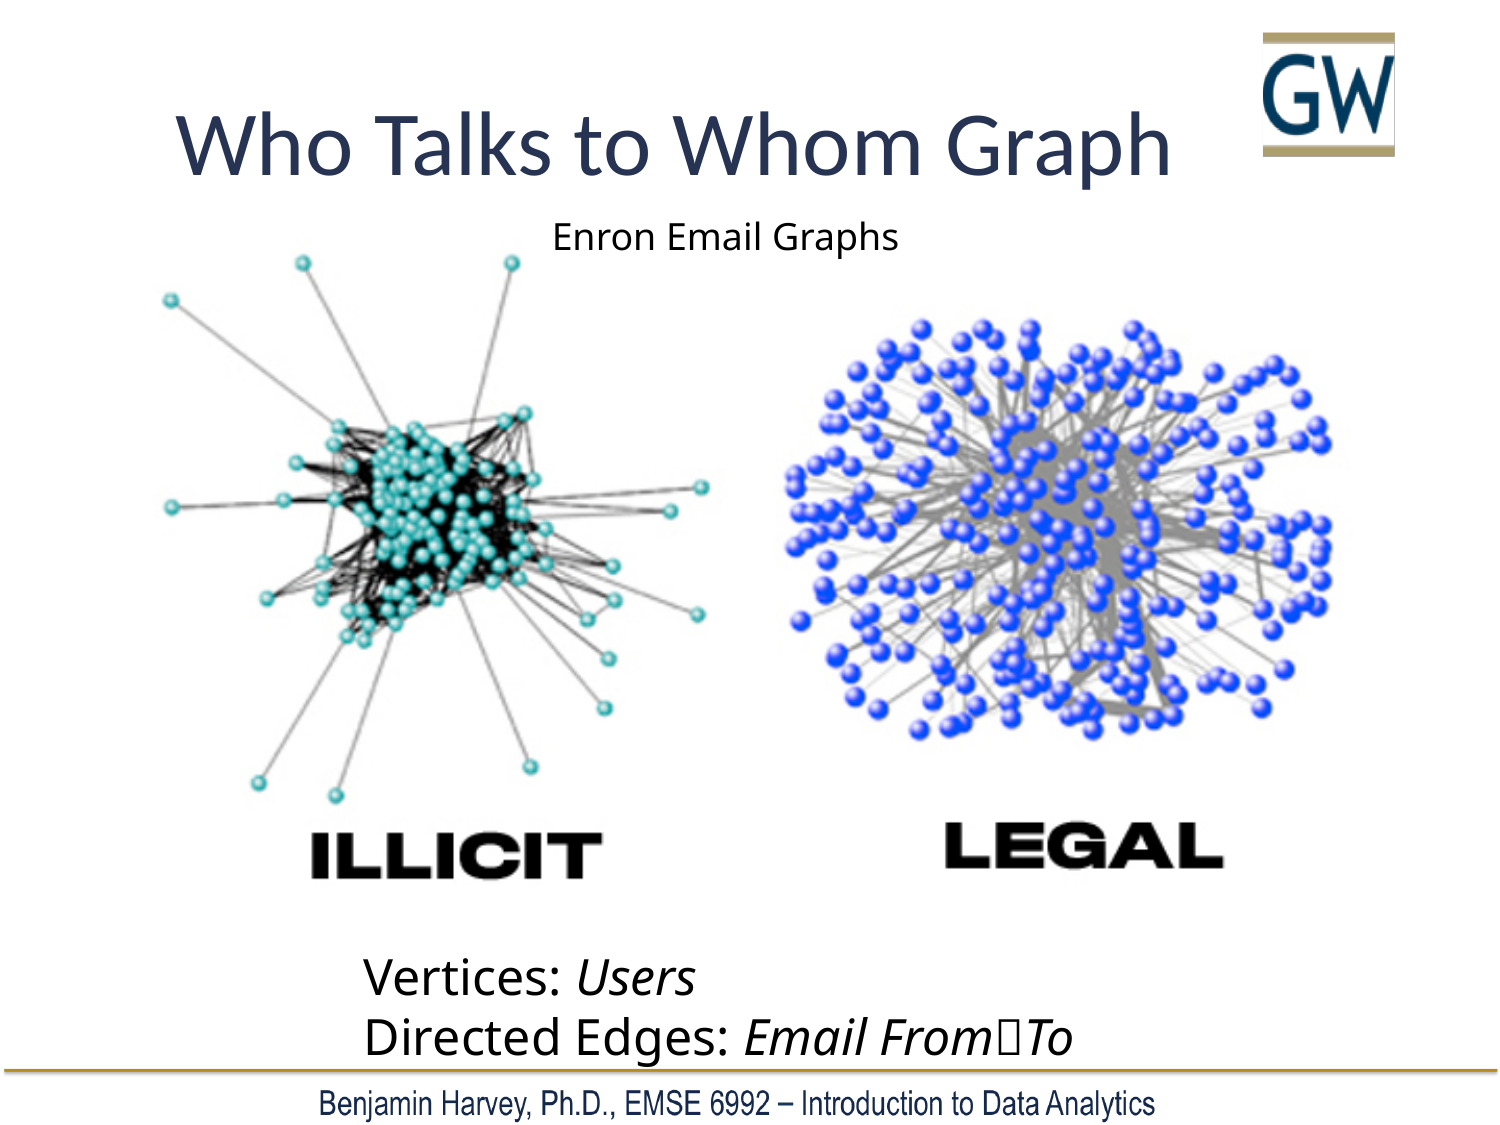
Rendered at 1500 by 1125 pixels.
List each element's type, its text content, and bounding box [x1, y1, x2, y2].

title Who Talks to Whom Graph [0, 45, 1350, 233]
text_box Vertices: Users Directed Edges: Email FromTo [348, 937, 1090, 1073]
picture [0, 0, 1500, 1125]
